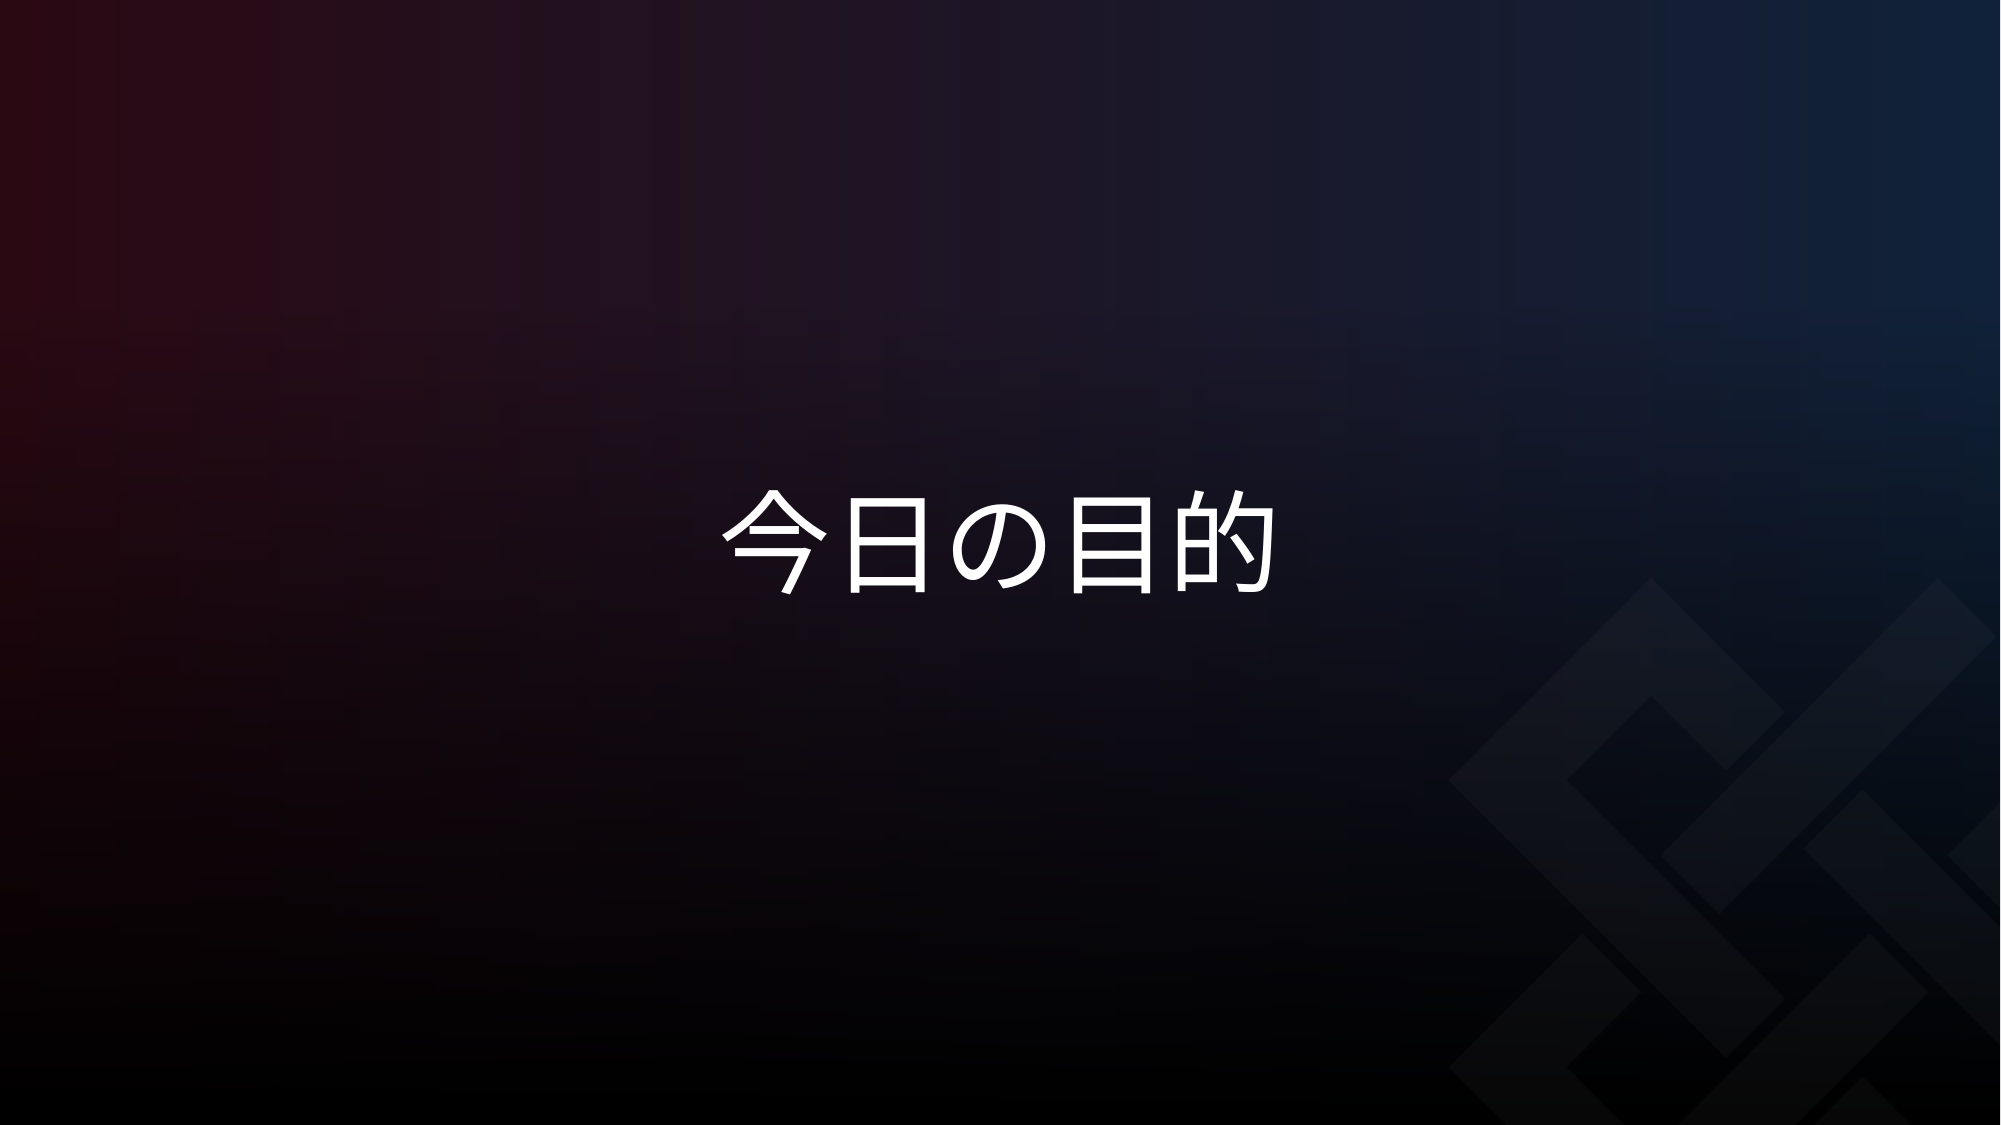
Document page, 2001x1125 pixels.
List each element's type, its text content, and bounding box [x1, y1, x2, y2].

picture [0, 0, 2001, 1125]
list 今日の目的 [137, 85, 1863, 1014]
